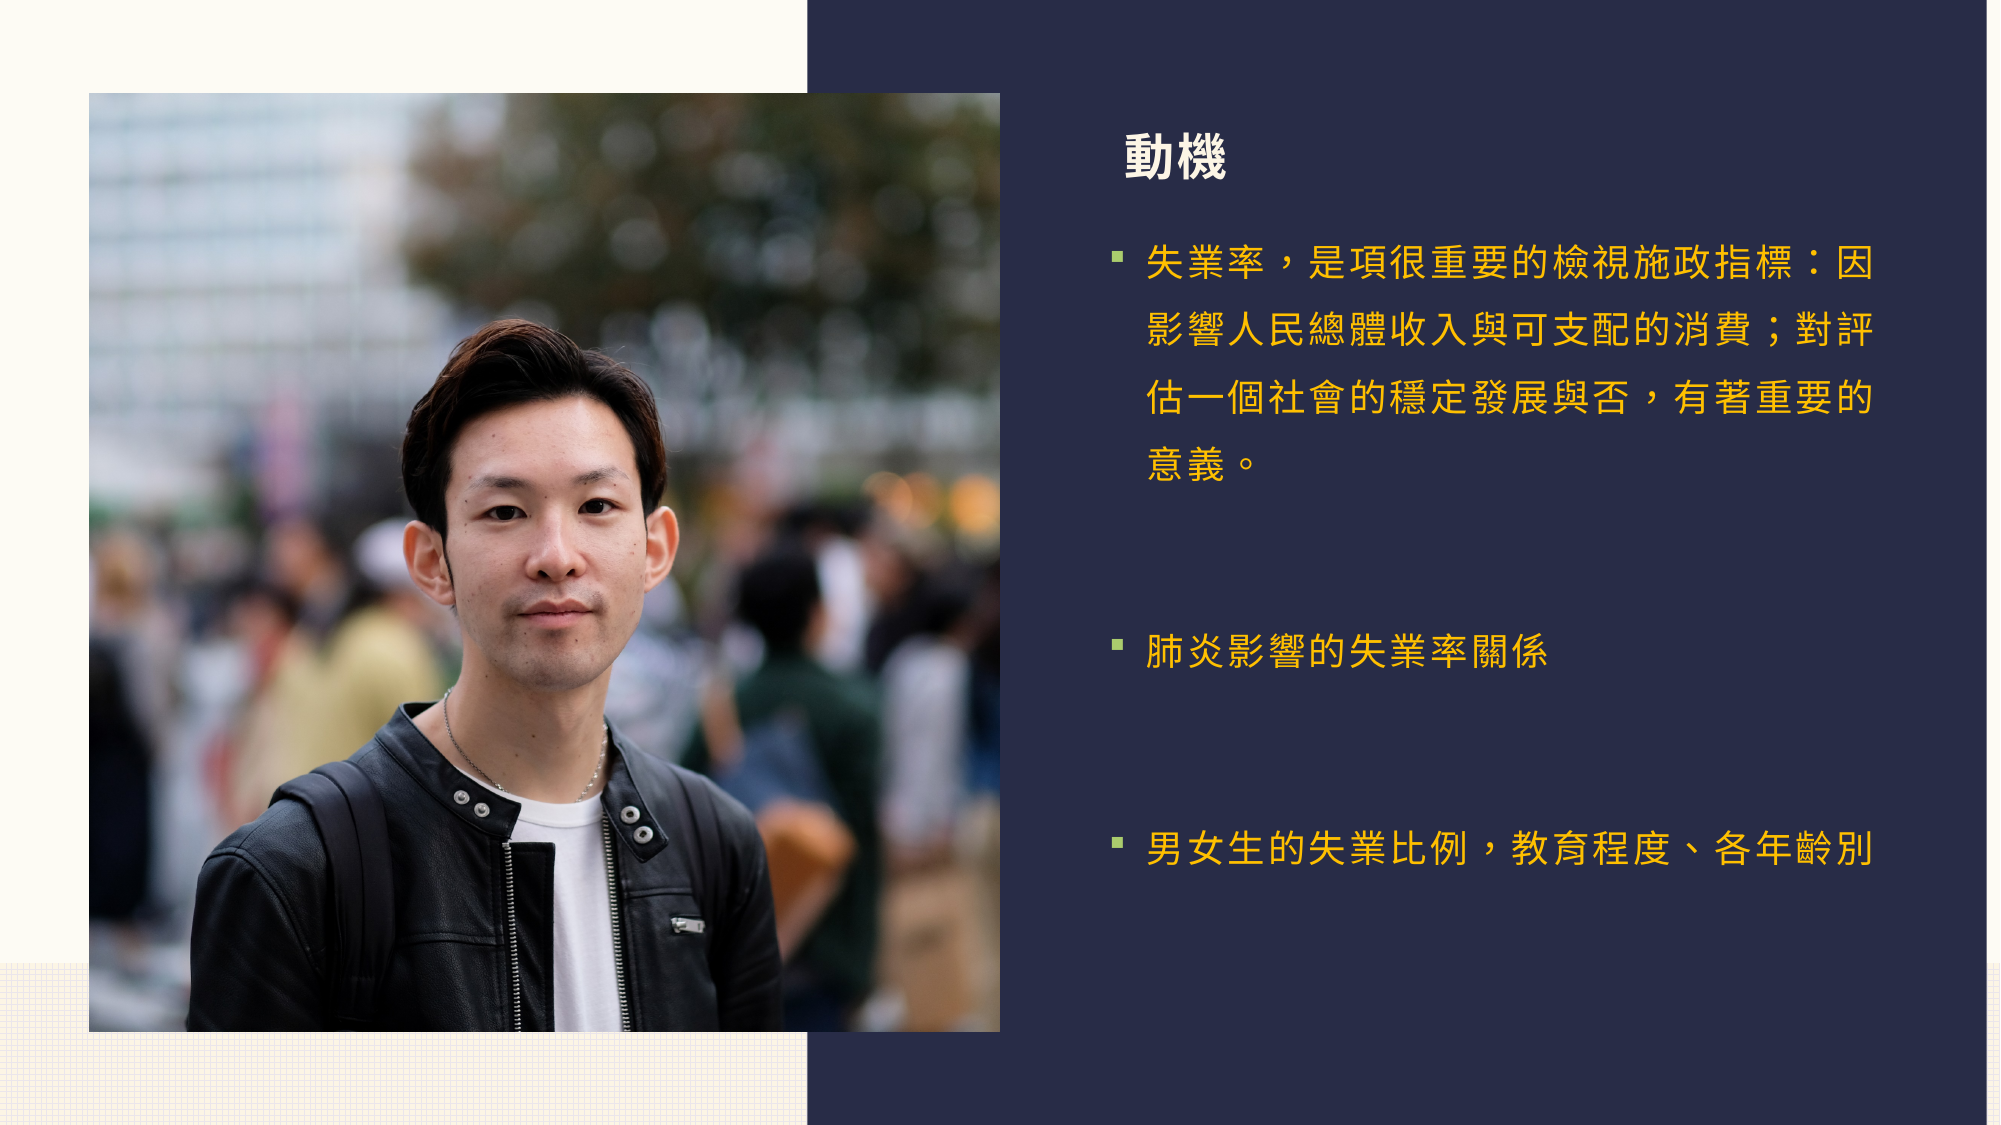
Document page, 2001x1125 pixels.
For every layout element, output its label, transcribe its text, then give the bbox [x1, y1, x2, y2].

picture [89, 93, 1000, 1032]
list 失業率，是項很重要的檢視施政指標：因影響人民總體收入與可支配的消費；對評估一個社會的穩定發展與否，有著重要的意義。 肺炎影響的失業率關係 男女生的失業比例，教育程度、各年齡別 [1093, 208, 1896, 1015]
title 動機 [1109, 111, 1896, 208]
